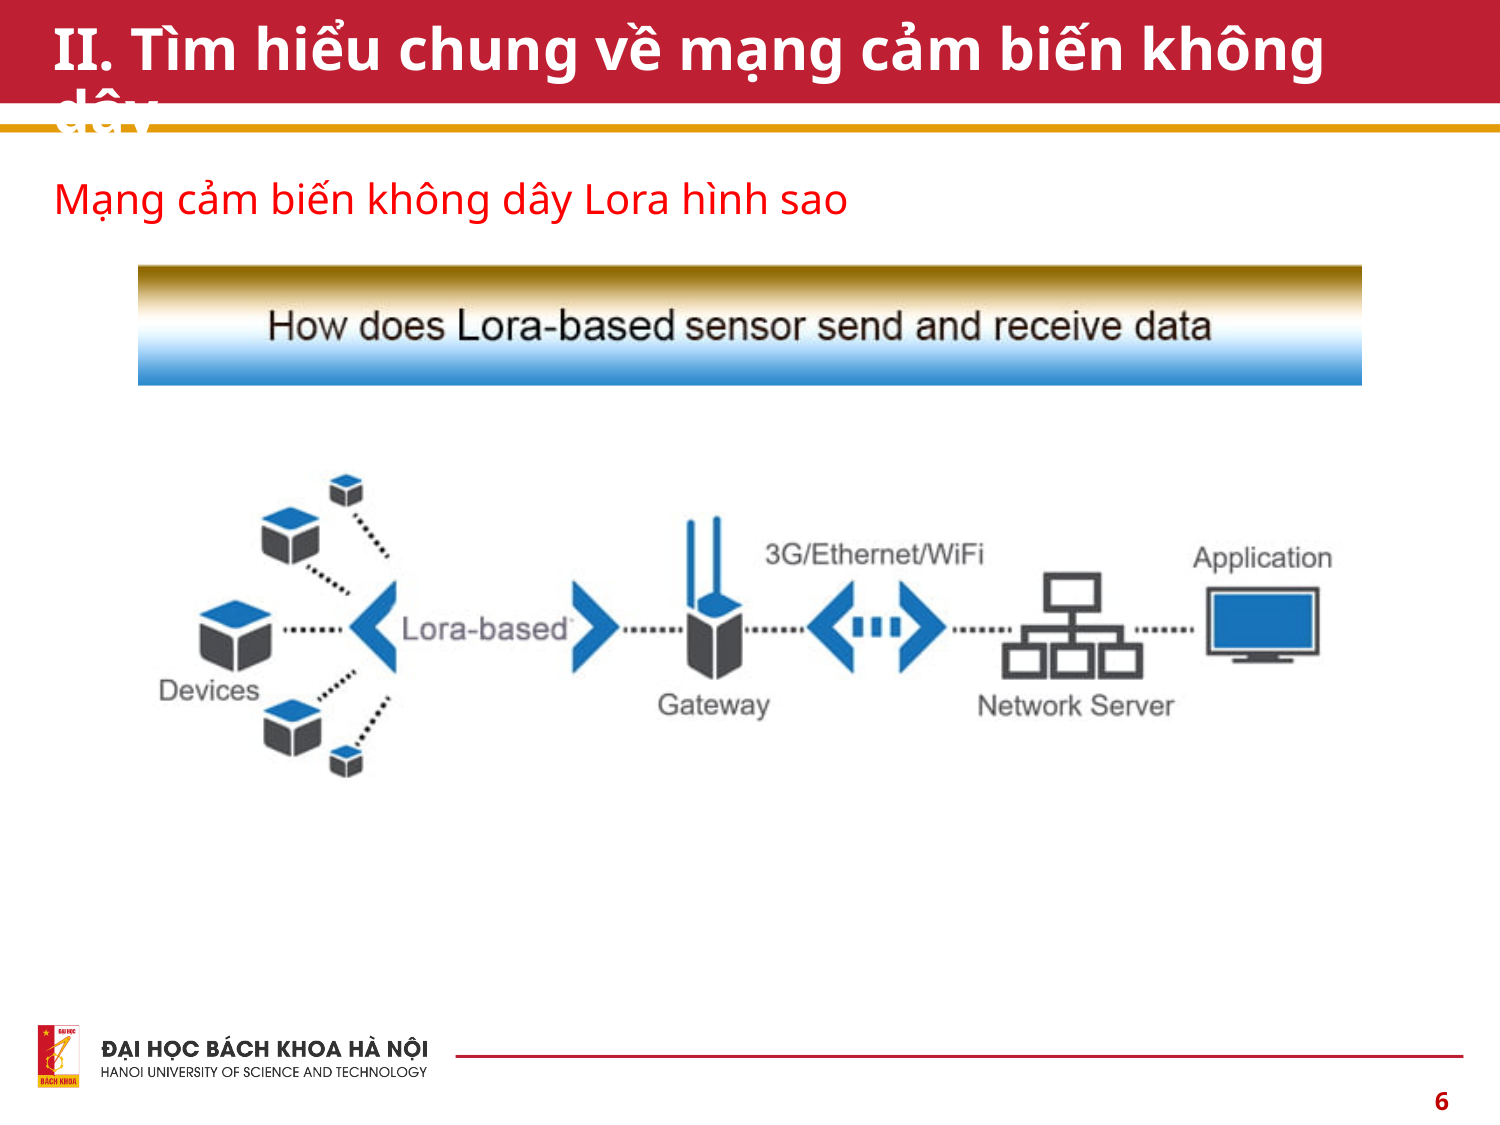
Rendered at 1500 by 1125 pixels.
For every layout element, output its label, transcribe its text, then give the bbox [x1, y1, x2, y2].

text_box Mạng cảm biến không dây Lora hình sao [38, 165, 1414, 231]
title II. Tìm hiểu chung về mạng cảm biến không dây [38, 12, 1462, 87]
picture [0, 0, 1500, 1125]
slide_number 6 [1126, 1078, 1464, 1125]
